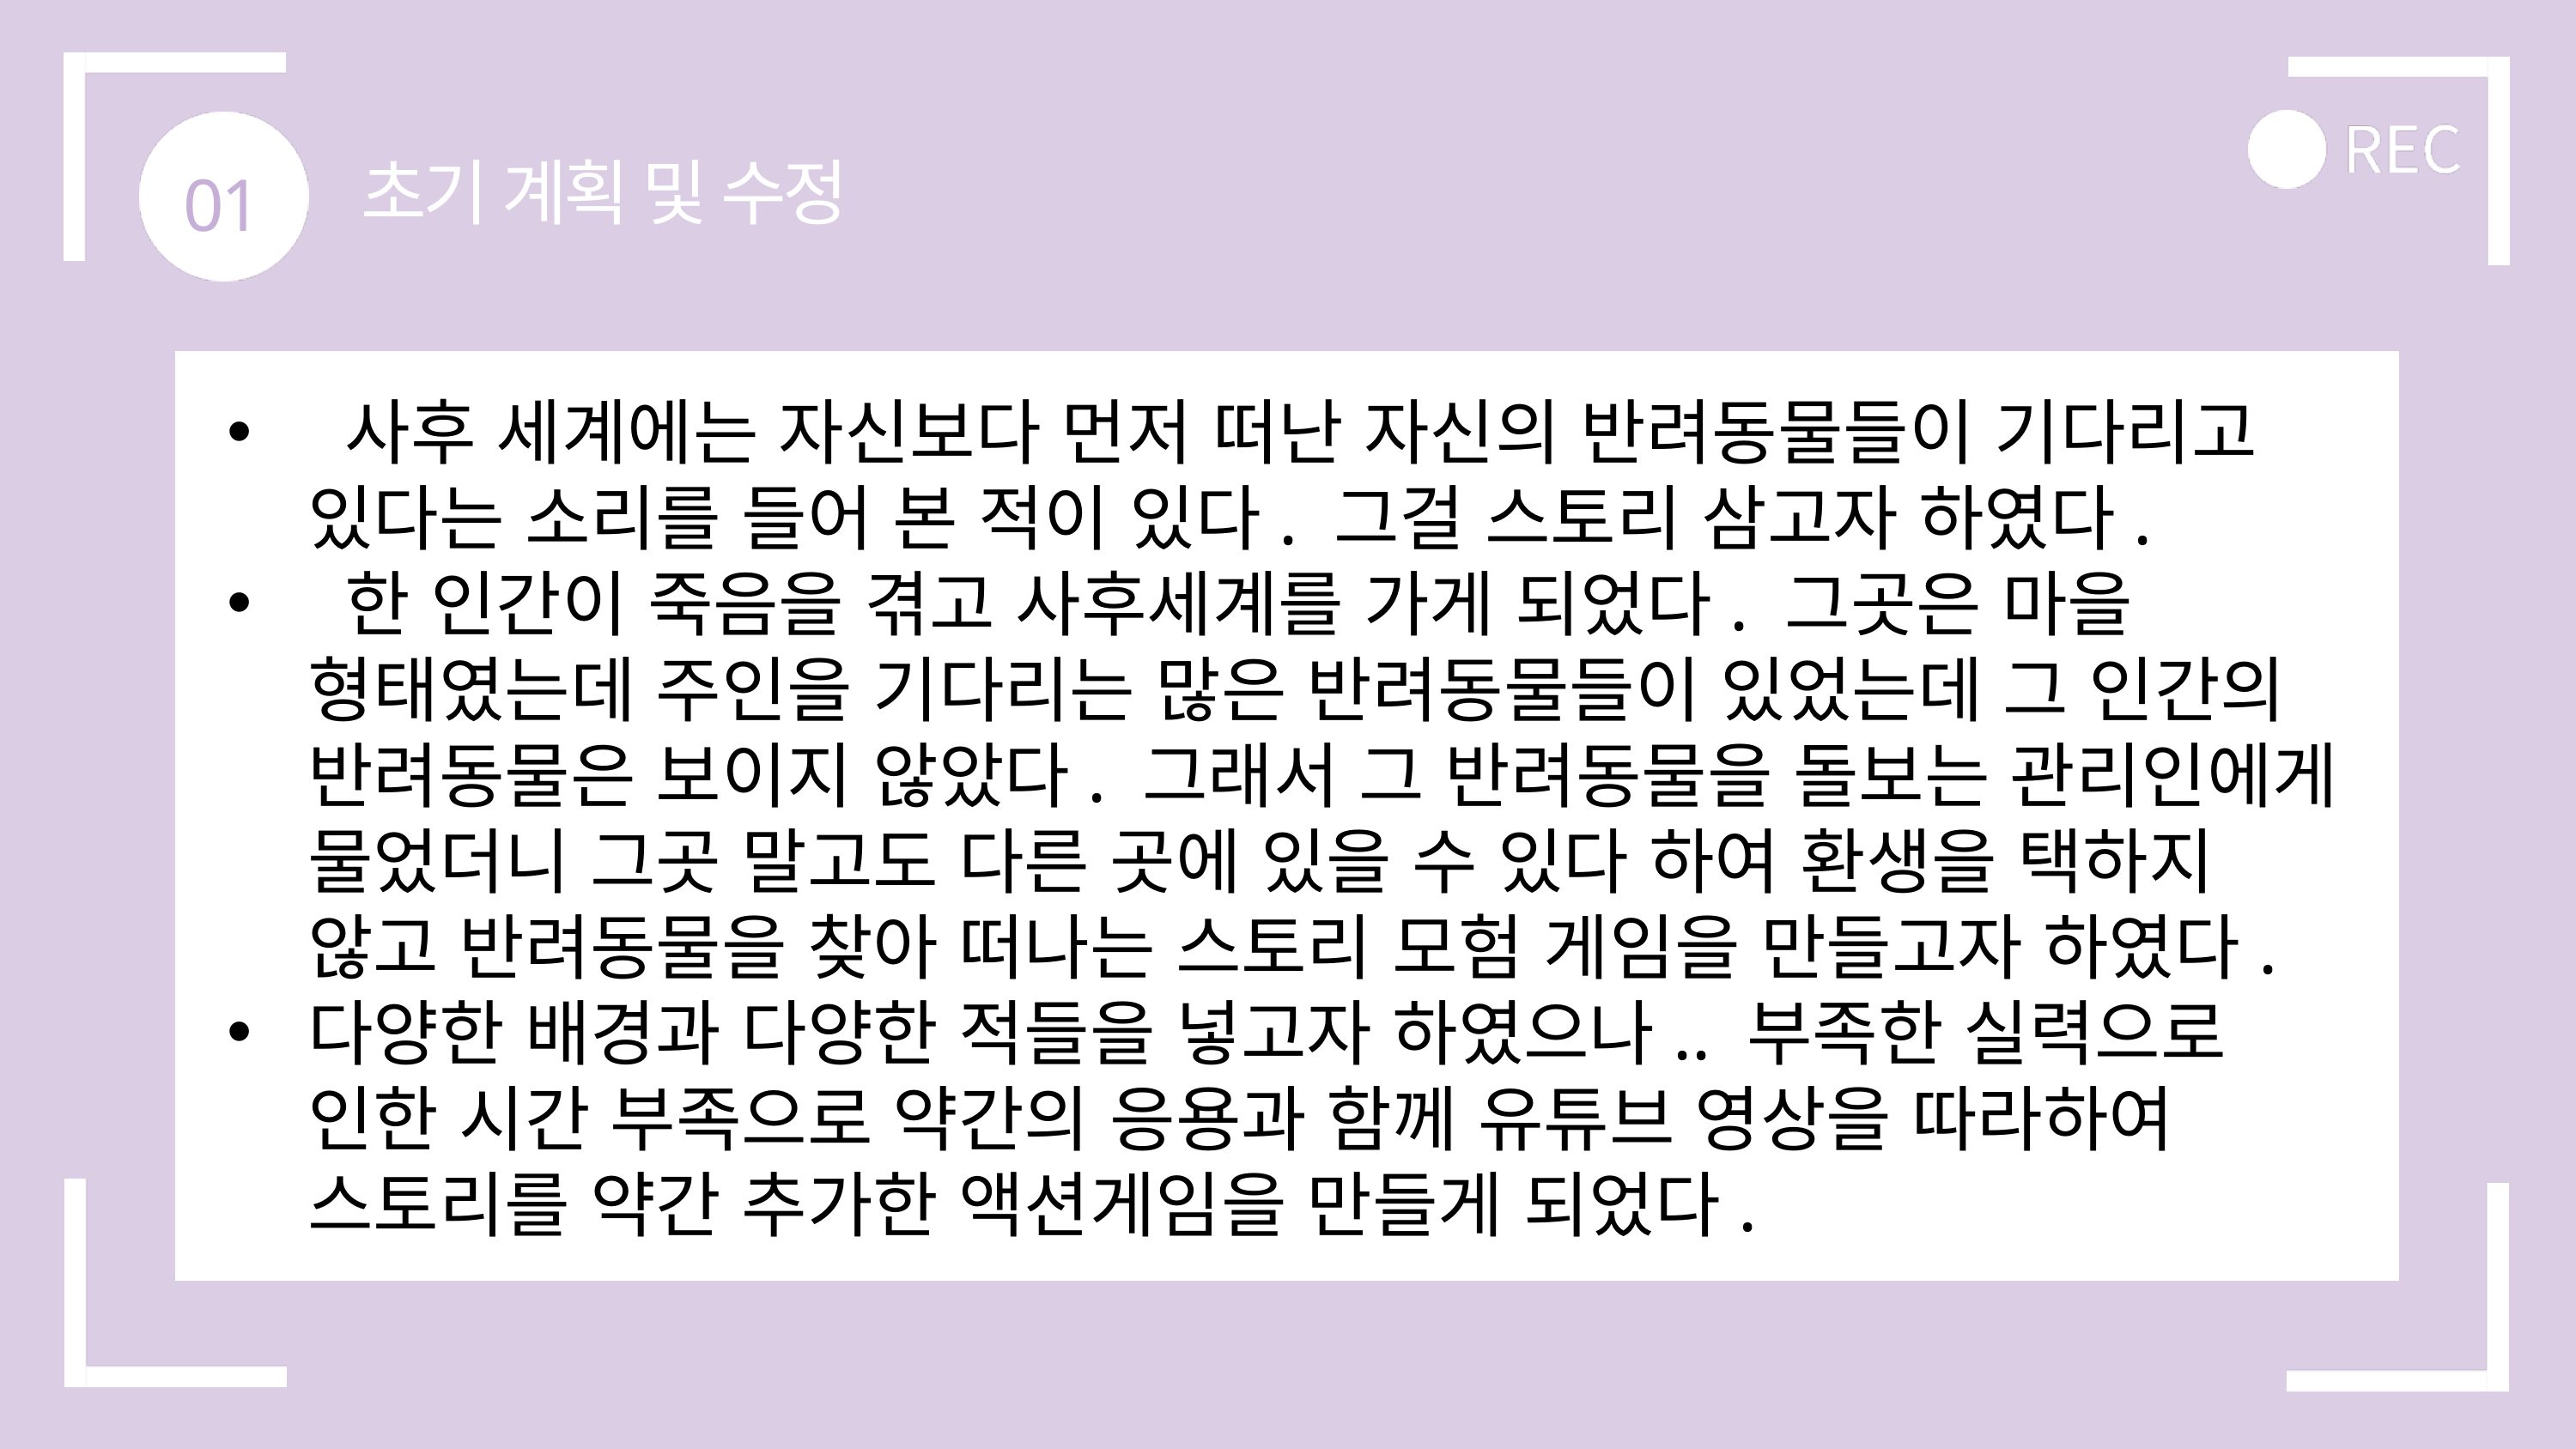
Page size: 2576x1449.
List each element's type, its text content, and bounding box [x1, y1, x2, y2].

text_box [64, 1179, 287, 1387]
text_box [2248, 109, 2460, 189]
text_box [2287, 57, 2511, 265]
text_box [2287, 1183, 2509, 1391]
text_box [64, 52, 286, 261]
text_box 초기 계획 및 수정 [348, 142, 1333, 291]
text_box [175, 351, 2400, 1282]
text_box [139, 112, 309, 282]
